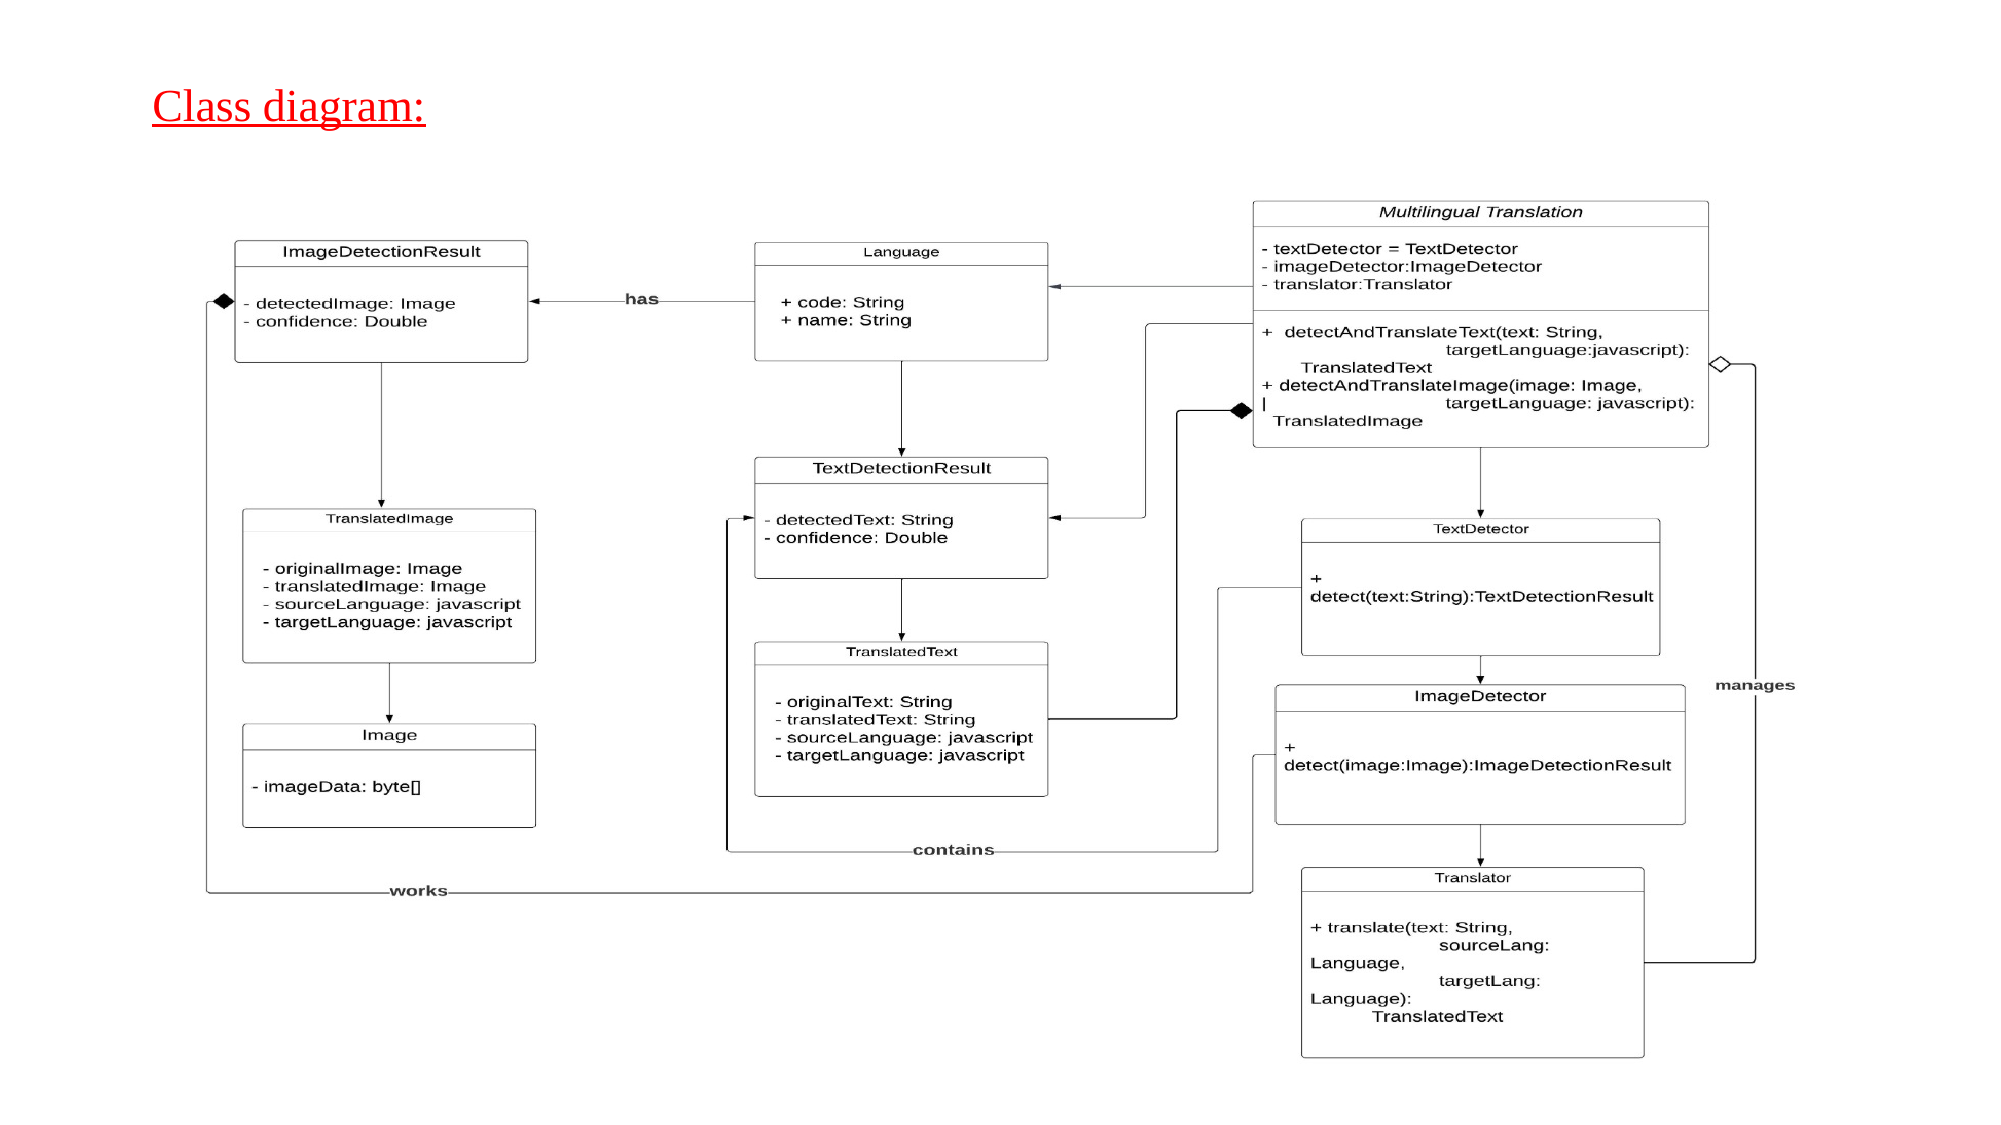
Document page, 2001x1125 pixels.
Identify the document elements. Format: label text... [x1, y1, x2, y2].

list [179, 180, 1824, 1078]
title Class diagram: [137, 59, 1863, 154]
